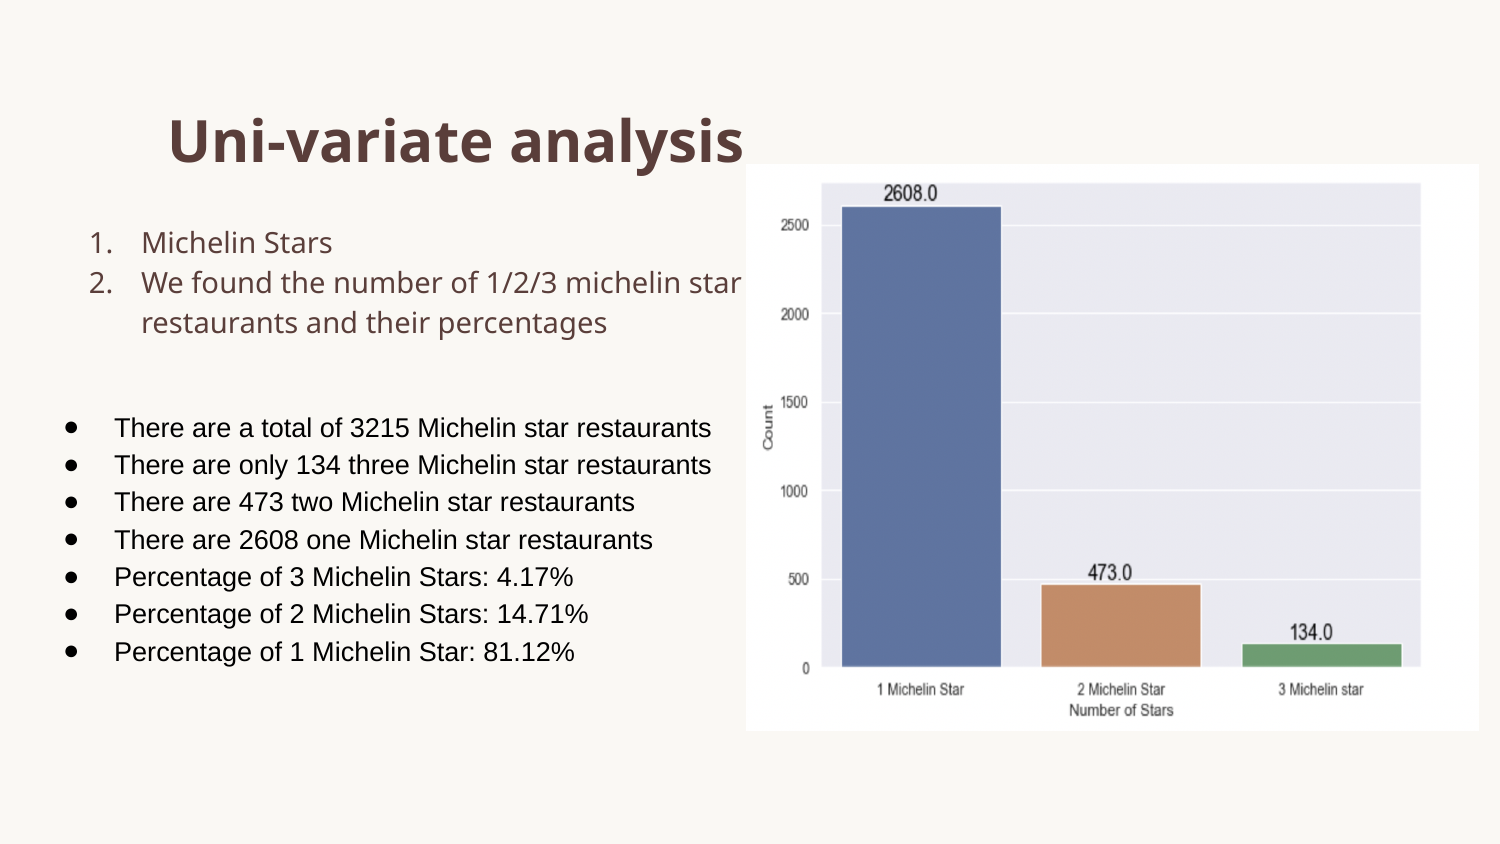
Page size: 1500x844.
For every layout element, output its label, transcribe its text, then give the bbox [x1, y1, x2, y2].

list Michelin Stars We found the number of 1/2/3 michelin star restaurants and their percentages [51, 203, 741, 378]
title Uni-variate analysis [152, 102, 1215, 186]
picture [746, 164, 1480, 731]
text_box There are a total of 3215 Michelin star restaurants There are only 134 three Michelin star restaurants There are 473 two Michelin star restaurants There are 2608 one Michelin star restaurants Percentage of 3 Michelin Stars: 4.17% Percentage of 2 Michelin Stars: 14.71% Percentage of 1 Michelin Star: 81.12% [24, 390, 741, 682]
